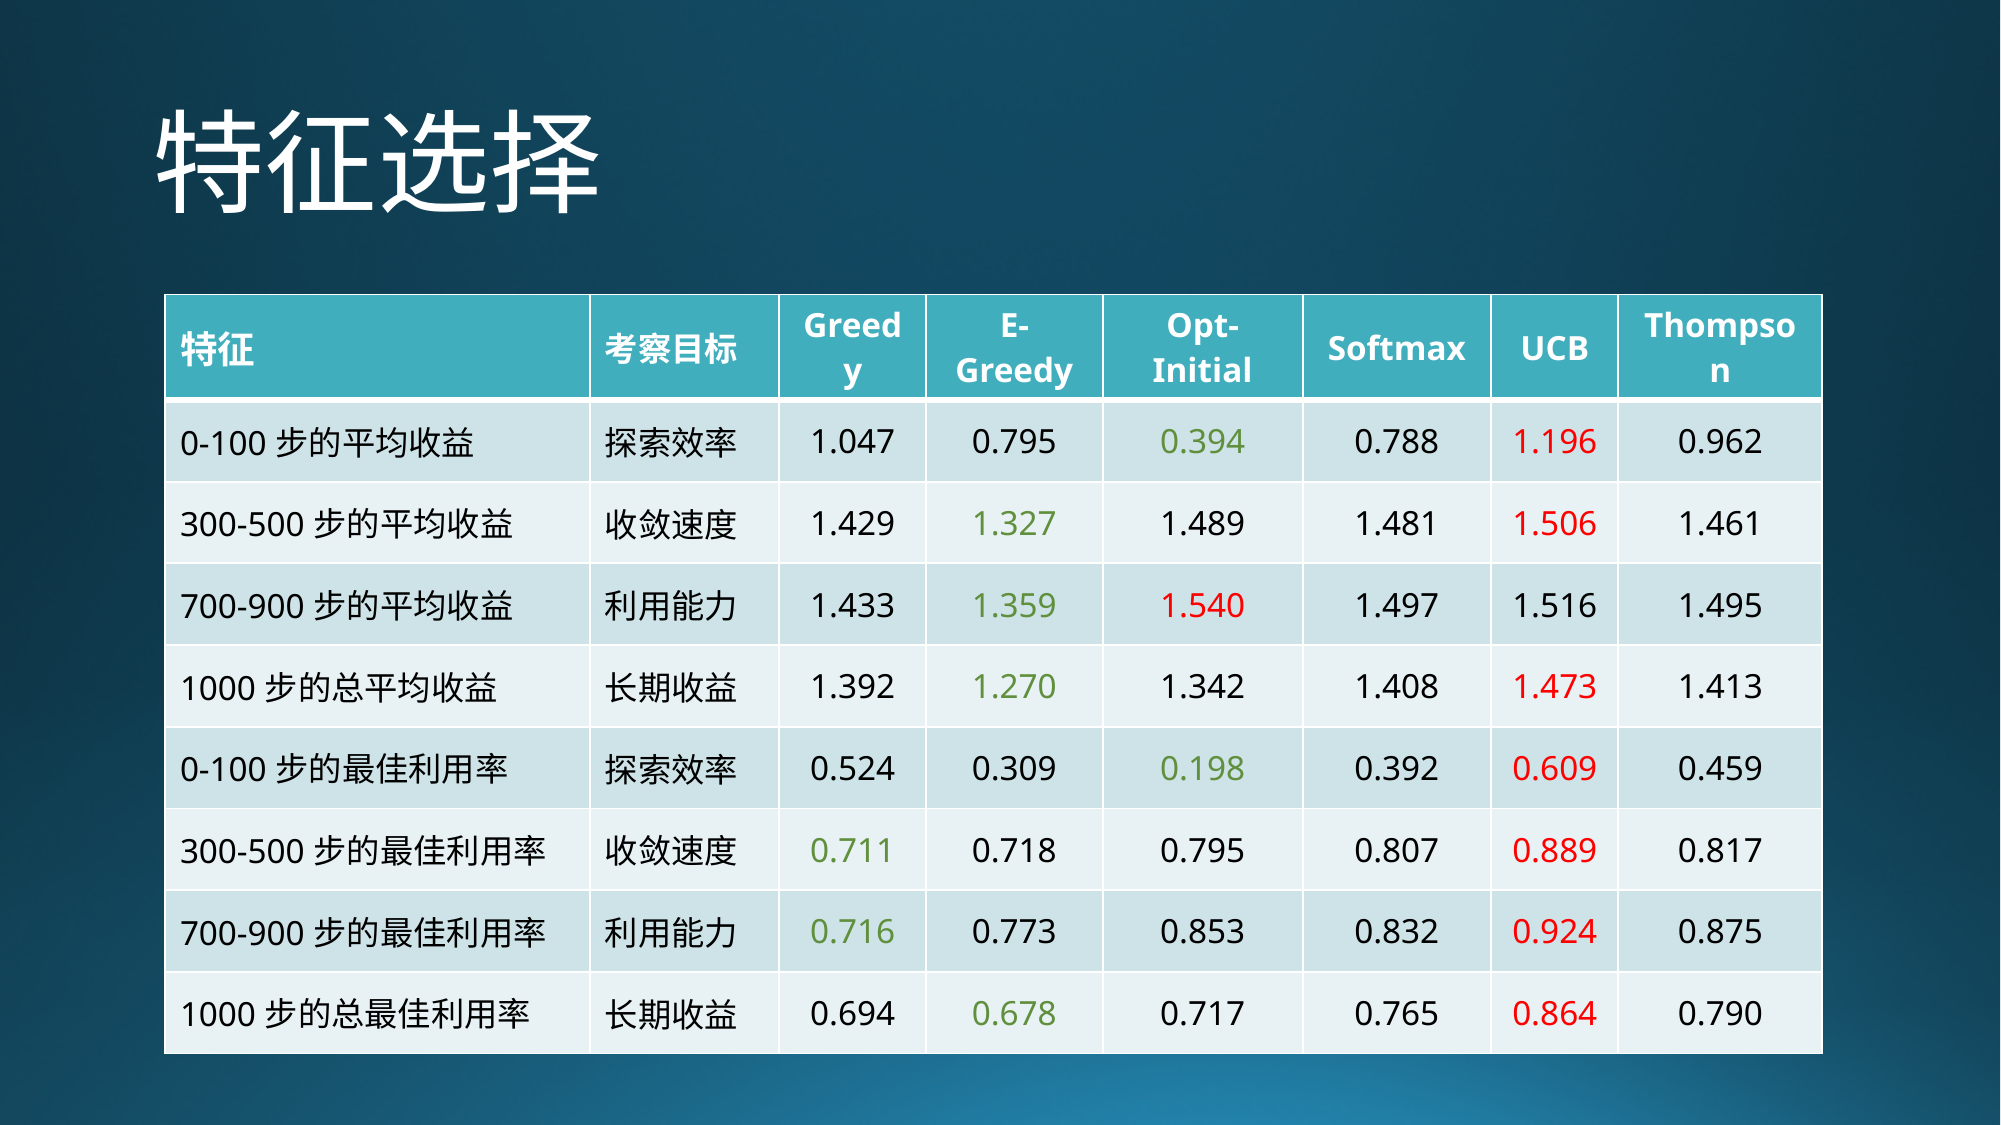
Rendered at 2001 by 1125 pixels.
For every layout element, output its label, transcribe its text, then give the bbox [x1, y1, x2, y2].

table_cell 1.540 [1104, 564, 1302, 644]
table_header 考察目标 [591, 295, 778, 397]
table_cell 0-100步的最佳利用率 [166, 728, 589, 808]
table_cell 1.489 [1104, 483, 1302, 562]
table_cell 利用能力 [591, 564, 778, 644]
table_cell 0.394 [1104, 403, 1302, 481]
table_cell 1.359 [927, 564, 1102, 644]
table_cell 长期收益 [591, 646, 778, 726]
table_cell 0.795 [927, 403, 1102, 481]
table_header UCB [1492, 295, 1617, 397]
table_cell 0.864 [1492, 973, 1617, 1053]
table_cell 0.889 [1492, 809, 1617, 889]
table_cell 0.807 [1304, 809, 1490, 889]
table_cell 300-500步的平均收益 [166, 483, 589, 562]
table_cell 0.765 [1304, 973, 1490, 1053]
table_cell 0.716 [780, 891, 925, 971]
table_header Opt-Initial [1104, 295, 1302, 397]
table_cell 探索效率 [591, 728, 778, 808]
table_cell 1.429 [780, 483, 925, 562]
title 特征选择 [137, 59, 1863, 278]
table_header 特征 [166, 295, 589, 397]
table_cell 1.342 [1104, 646, 1302, 726]
table_cell 0.309 [927, 728, 1102, 808]
table_cell 收敛速度 [591, 483, 778, 562]
table_cell 1.327 [927, 483, 1102, 562]
table_cell 1.495 [1619, 564, 1821, 644]
table_cell 0.524 [780, 728, 925, 808]
table_cell 0.717 [1104, 973, 1302, 1053]
table_cell 0.795 [1104, 809, 1302, 889]
table_cell 1.270 [927, 646, 1102, 726]
table_header Thompson [1619, 295, 1821, 397]
table_cell 700-900步的最佳利用率 [166, 891, 589, 971]
table_cell 0.817 [1619, 809, 1821, 889]
table_cell 0.678 [927, 973, 1102, 1053]
table_cell 1.408 [1304, 646, 1490, 726]
table_cell 1.461 [1619, 483, 1821, 562]
table_cell 0.392 [1304, 728, 1490, 808]
table_cell 1.392 [780, 646, 925, 726]
table_cell 1.506 [1492, 483, 1617, 562]
table_cell 0.788 [1304, 403, 1490, 481]
table_cell 0.832 [1304, 891, 1490, 971]
table_cell 0-100步的平均收益 [166, 403, 589, 481]
table_cell 0.609 [1492, 728, 1617, 808]
table_cell 0.198 [1104, 728, 1302, 808]
table_cell 1.516 [1492, 564, 1617, 644]
table_header Softmax [1304, 295, 1490, 397]
table_cell 1.497 [1304, 564, 1490, 644]
table_cell 0.718 [927, 809, 1102, 889]
table_cell 1.413 [1619, 646, 1821, 726]
table_cell 1.196 [1492, 403, 1617, 481]
table_cell 探索效率 [591, 403, 778, 481]
table_cell 1.481 [1304, 483, 1490, 562]
table_cell 0.924 [1492, 891, 1617, 971]
table_cell 0.694 [780, 973, 925, 1053]
table_cell 0.773 [927, 891, 1102, 971]
table_cell 1000步的总平均收益 [166, 646, 589, 726]
table_cell 1000步的总最佳利用率 [166, 973, 589, 1053]
table_cell 收敛速度 [591, 809, 778, 889]
table_cell 0.459 [1619, 728, 1821, 808]
table_cell 利用能力 [591, 891, 778, 971]
picture [0, 0, 2001, 1125]
table_cell 长期收益 [591, 973, 778, 1053]
table_header E-Greedy [927, 295, 1102, 397]
table_header Greedy [780, 295, 925, 397]
table_cell 700-900步的平均收益 [166, 564, 589, 644]
table_cell 300-500步的最佳利用率 [166, 809, 589, 889]
table_cell 1.433 [780, 564, 925, 644]
table_cell 1.047 [780, 403, 925, 481]
table_cell 0.790 [1619, 973, 1821, 1053]
table_cell 0.875 [1619, 891, 1821, 971]
table_cell 0.711 [780, 809, 925, 889]
table_cell 1.473 [1492, 646, 1617, 726]
table_cell 0.853 [1104, 891, 1302, 971]
table_cell 0.962 [1619, 403, 1821, 481]
